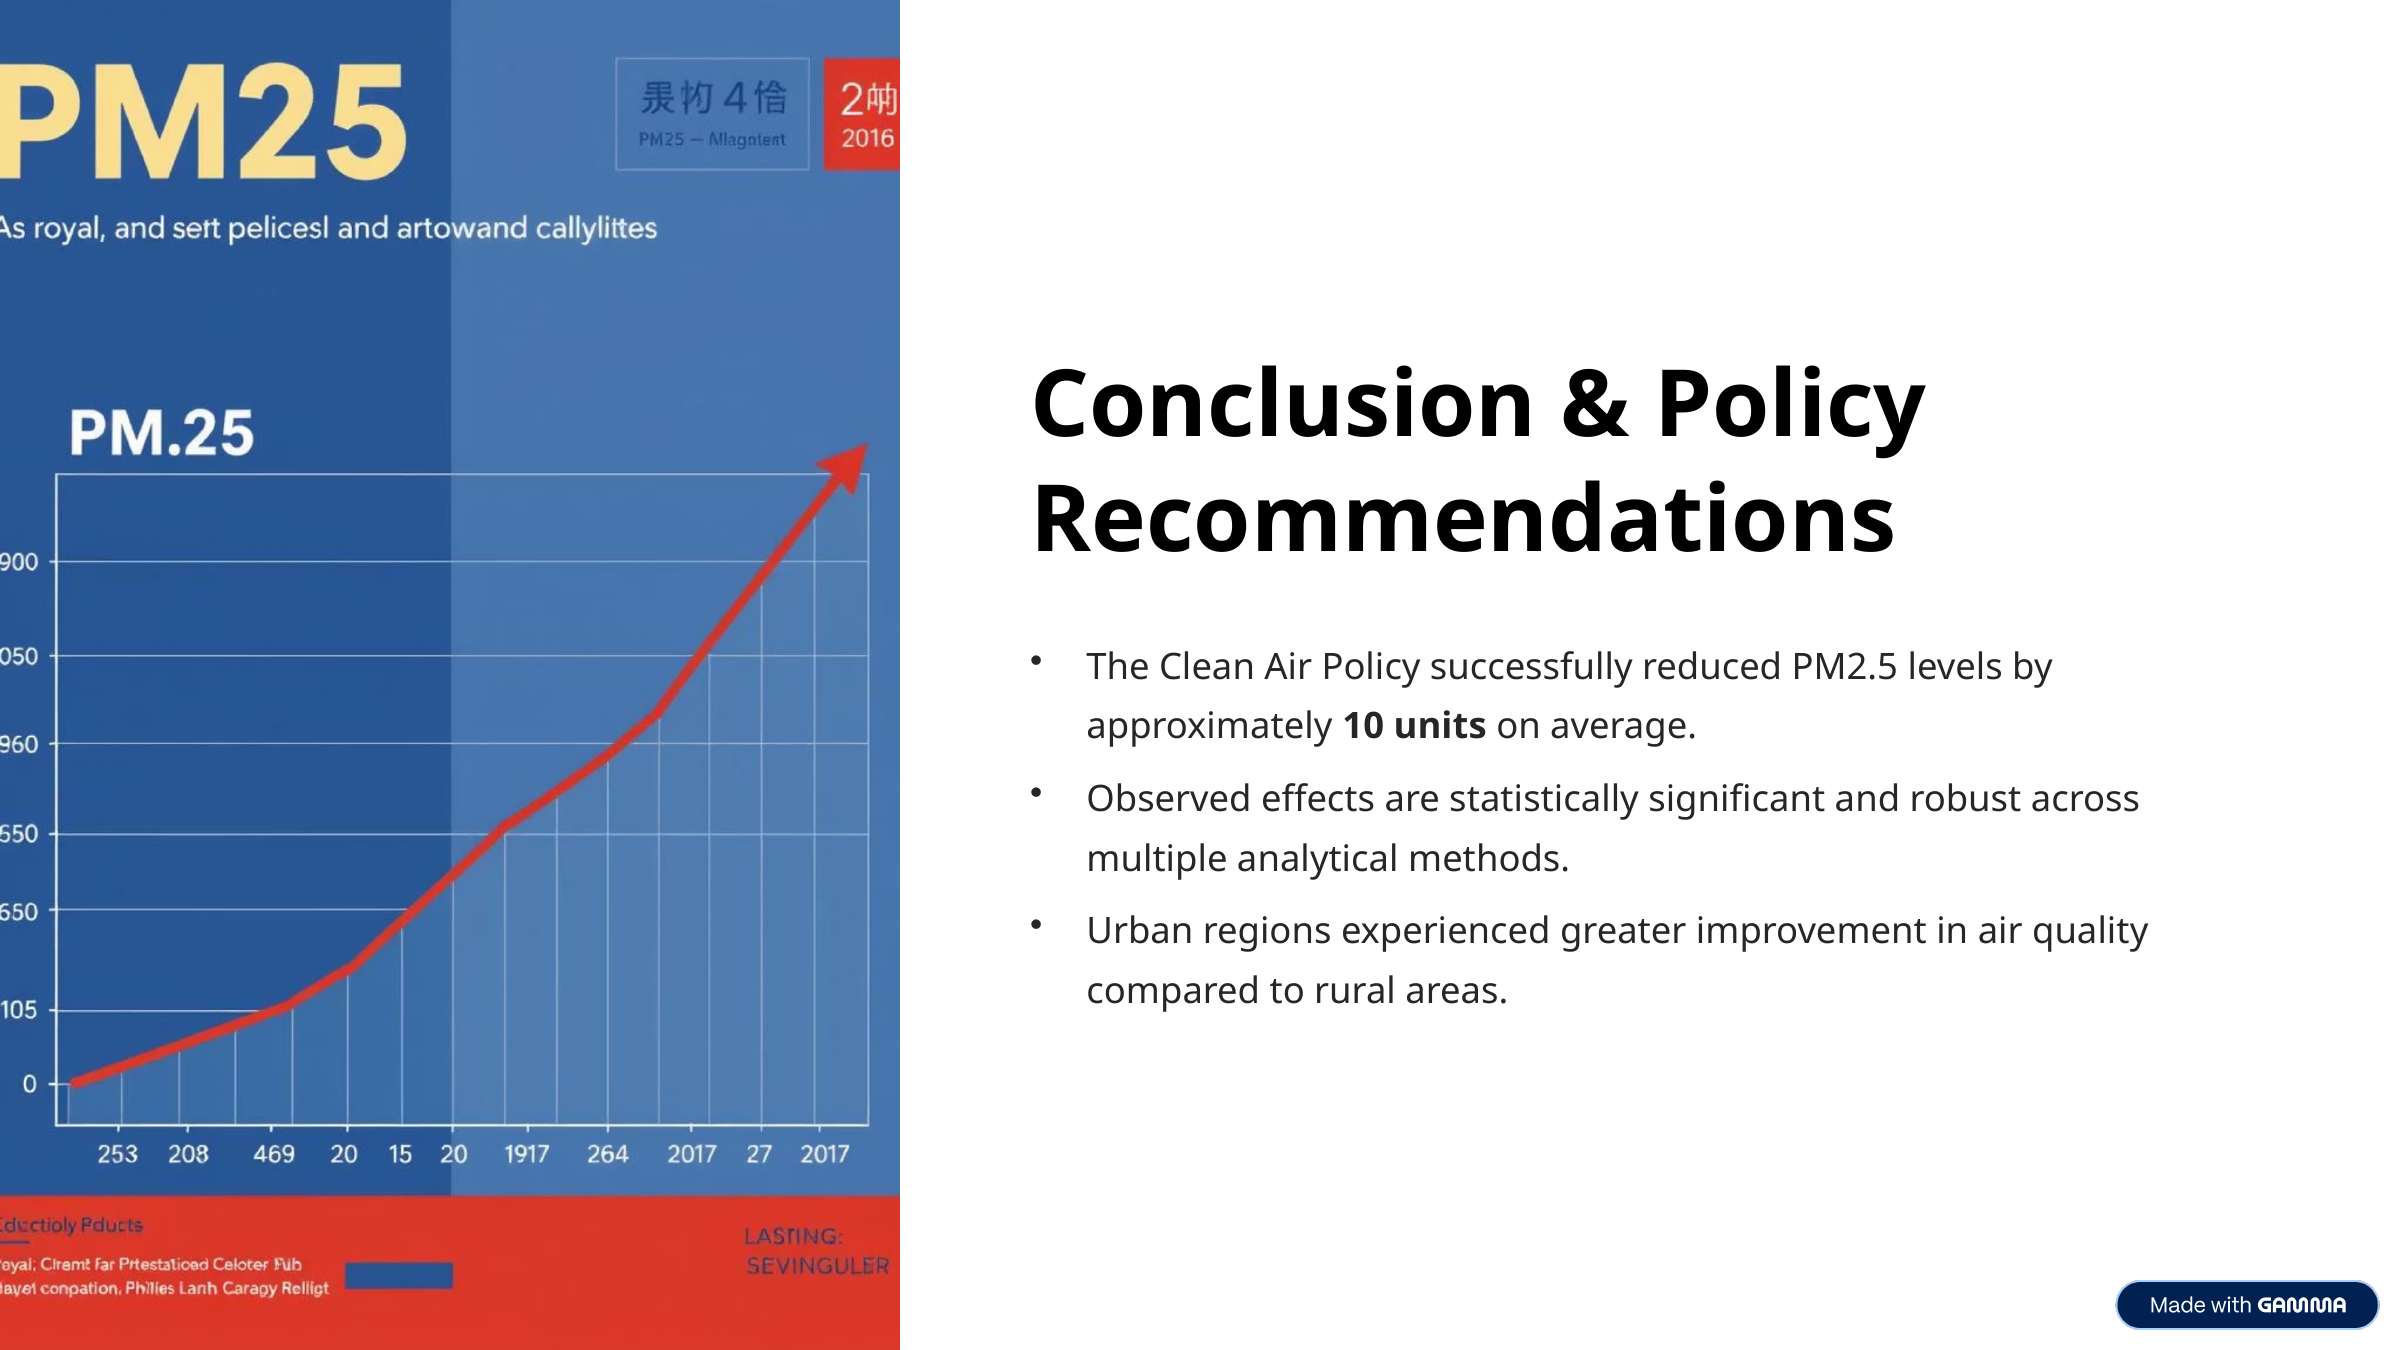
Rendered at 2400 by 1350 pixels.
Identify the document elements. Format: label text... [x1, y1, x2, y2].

text_box Urban regions experienced greater improvement in air quality compared to rural areas. [1030, 891, 2270, 1011]
picture [0, 0, 900, 1350]
text_box Conclusion & Policy Recommendations [1030, 339, 2270, 572]
text_box Observed effects are statistically significant and robust across multiple analytical methods. [1030, 759, 2270, 879]
text_box The Clean Air Policy successfully reduced PM2.5 levels by approximately 10 units on average. [1030, 627, 2270, 747]
picture [2106, 1271, 2389, 1339]
